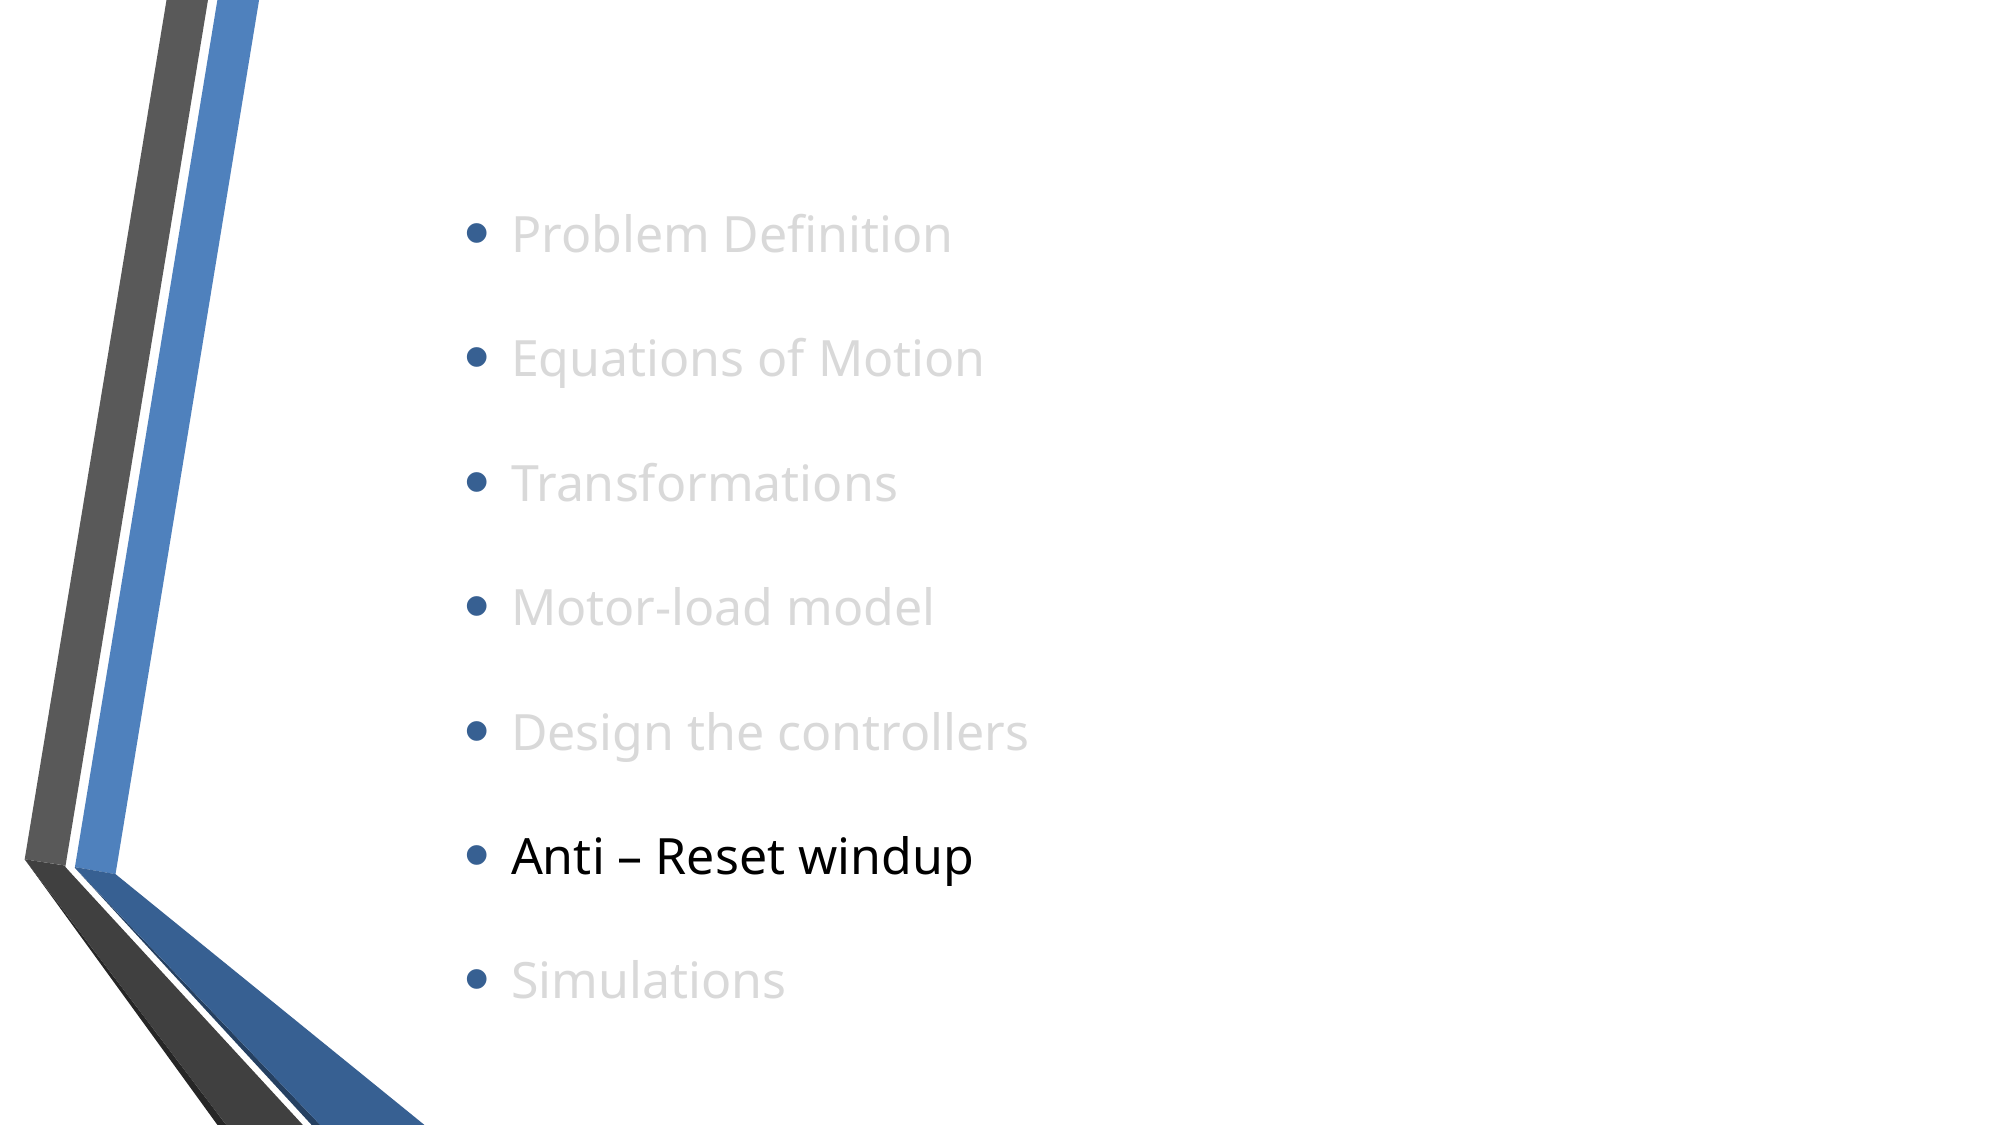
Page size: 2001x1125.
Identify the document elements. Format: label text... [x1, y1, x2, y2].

text_box Problem Definition Equations of Motion Transformations Motor-load model Design the controllers Anti – Reset windup Simulations [449, 152, 1168, 1037]
